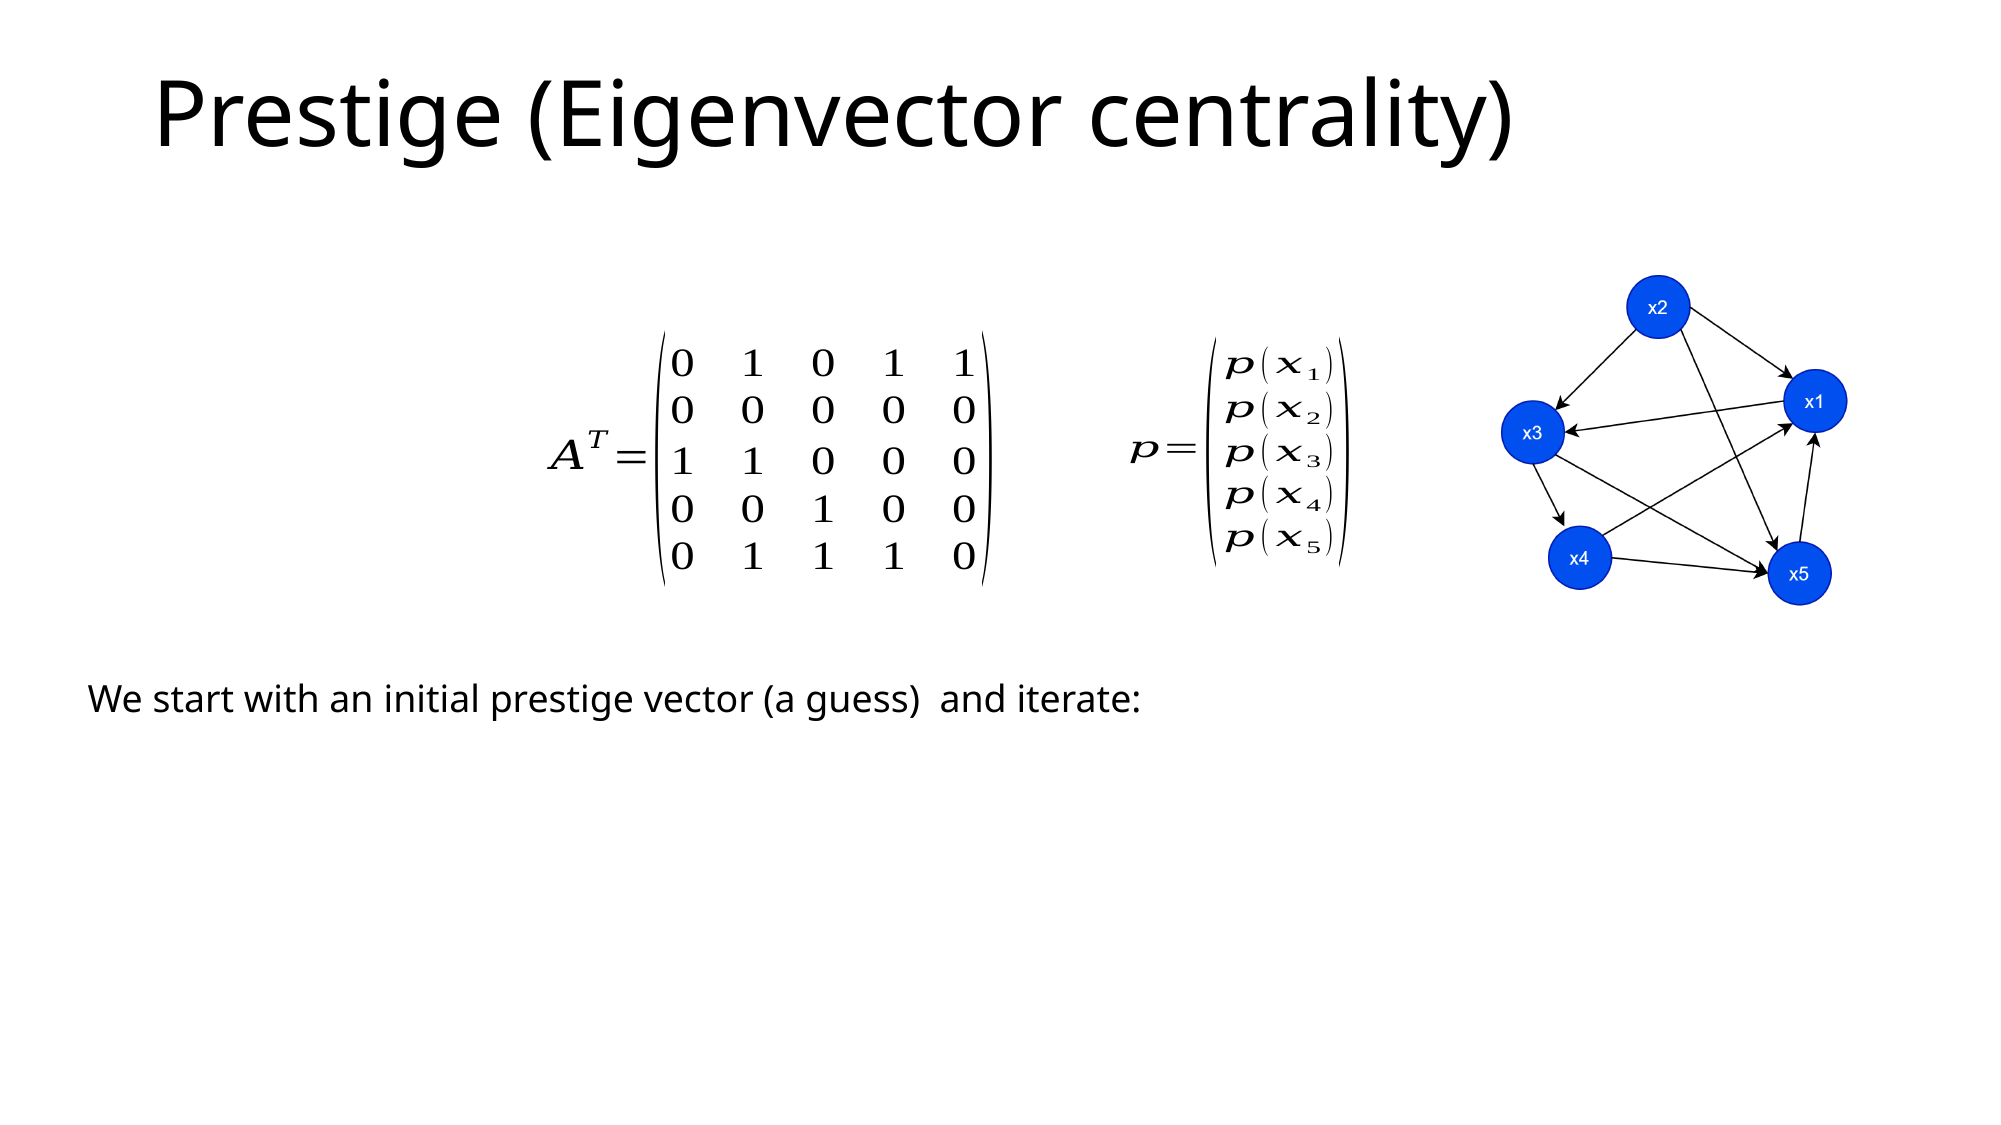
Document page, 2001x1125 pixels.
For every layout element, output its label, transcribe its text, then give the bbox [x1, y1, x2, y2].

text_box Prestige (Eigenvector centrality) [137, 59, 1863, 278]
picture [1485, 259, 1863, 622]
